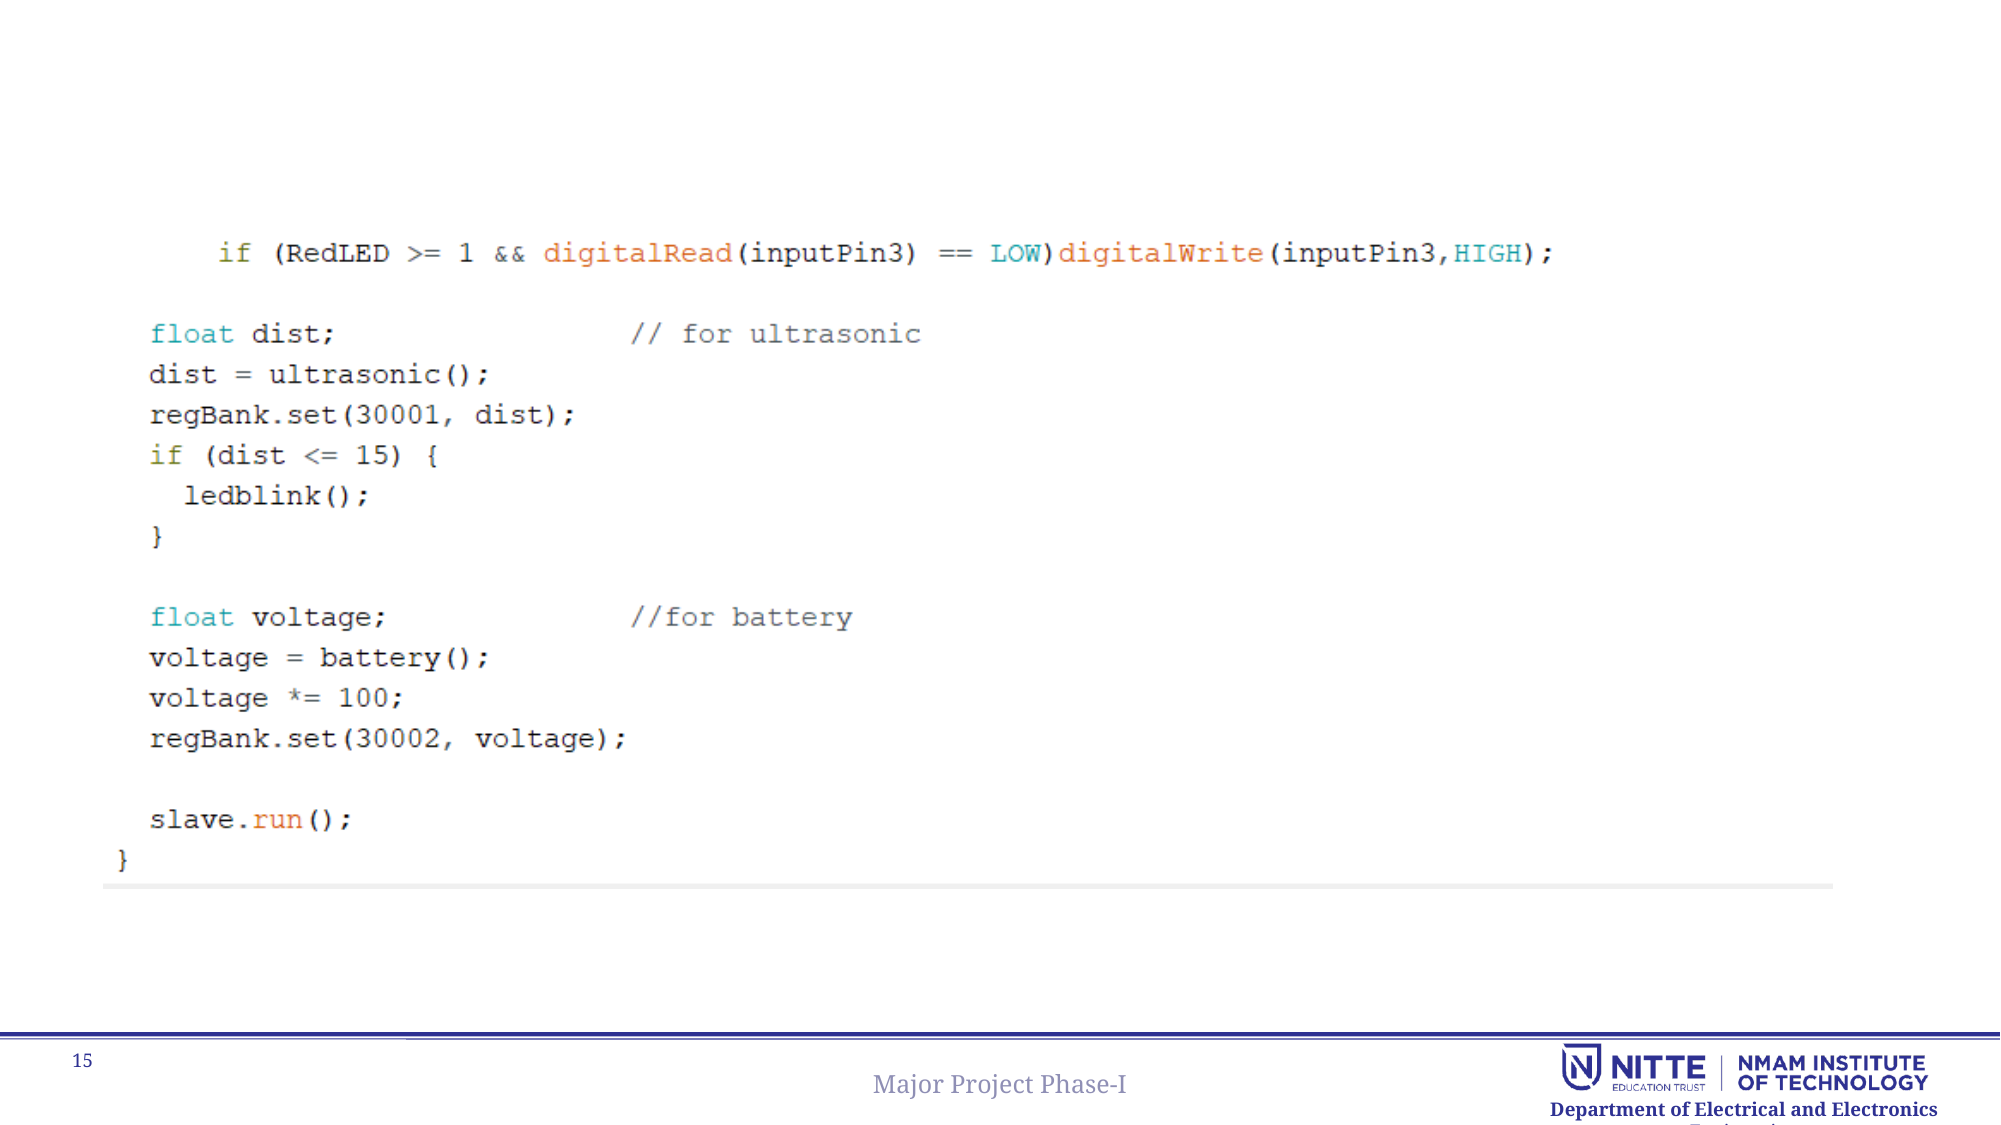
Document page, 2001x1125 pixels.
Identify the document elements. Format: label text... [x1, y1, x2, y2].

picture [1558, 1039, 1930, 1093]
picture [103, 230, 1833, 889]
footer Major Project Phase-I [662, 1053, 1338, 1114]
